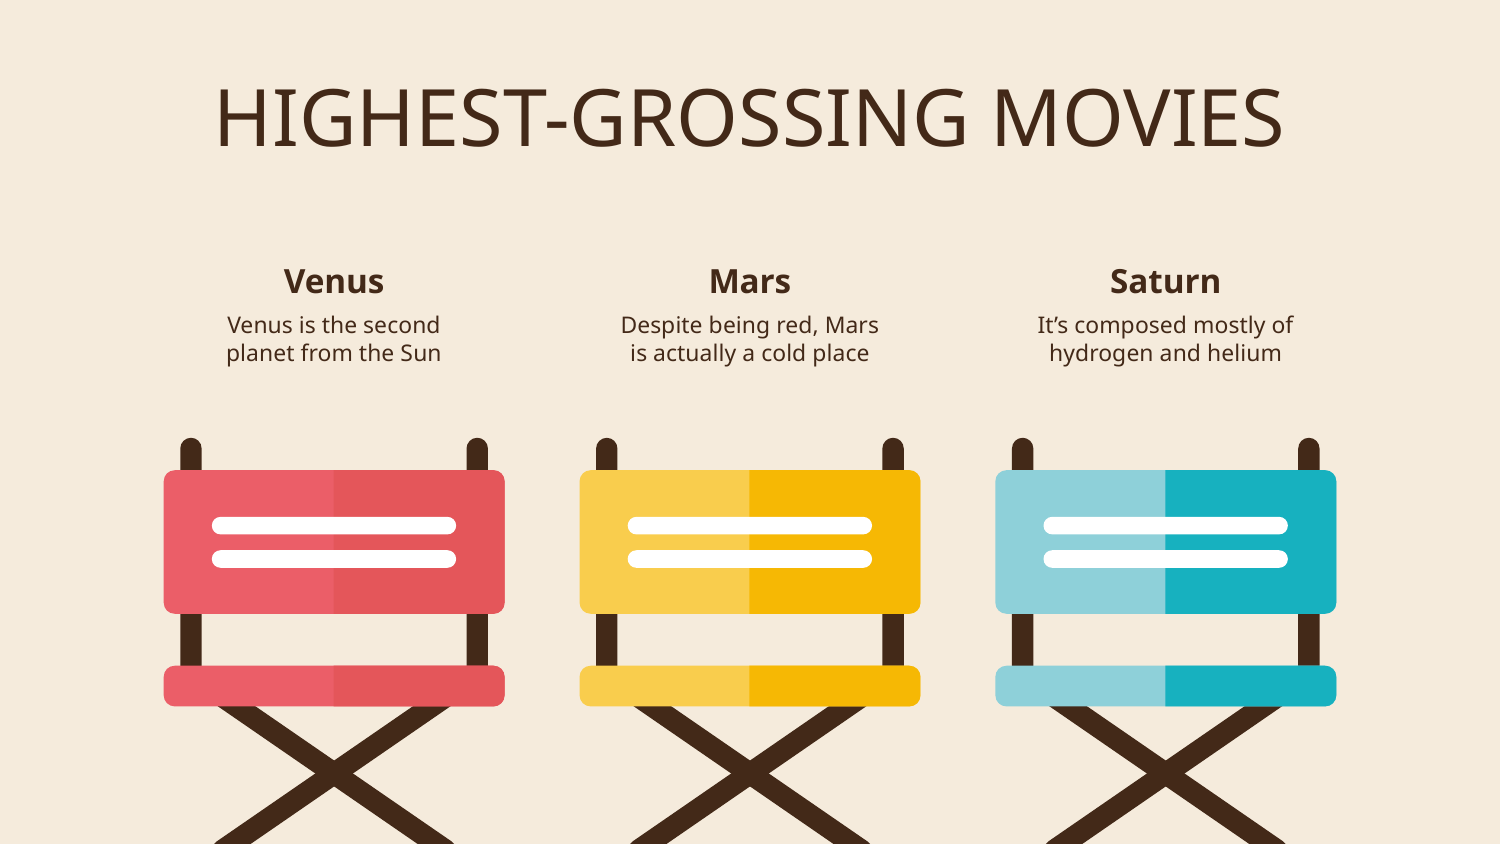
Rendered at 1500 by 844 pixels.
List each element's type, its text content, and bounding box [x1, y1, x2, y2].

subtitle It’s composed mostly of hydrogen and helium [1012, 302, 1320, 408]
title HIGHEST-GROSSING MOVIES [118, 88, 1382, 142]
subtitle Despite being red, Mars is actually a cold place [596, 302, 904, 408]
subtitle Venus is the second planet from the Sun [180, 302, 488, 408]
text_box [163, 437, 505, 844]
subtitle Saturn [1012, 259, 1320, 302]
subtitle Venus [180, 259, 488, 302]
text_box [995, 437, 1337, 844]
subtitle Mars [596, 259, 904, 302]
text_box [579, 437, 921, 844]
